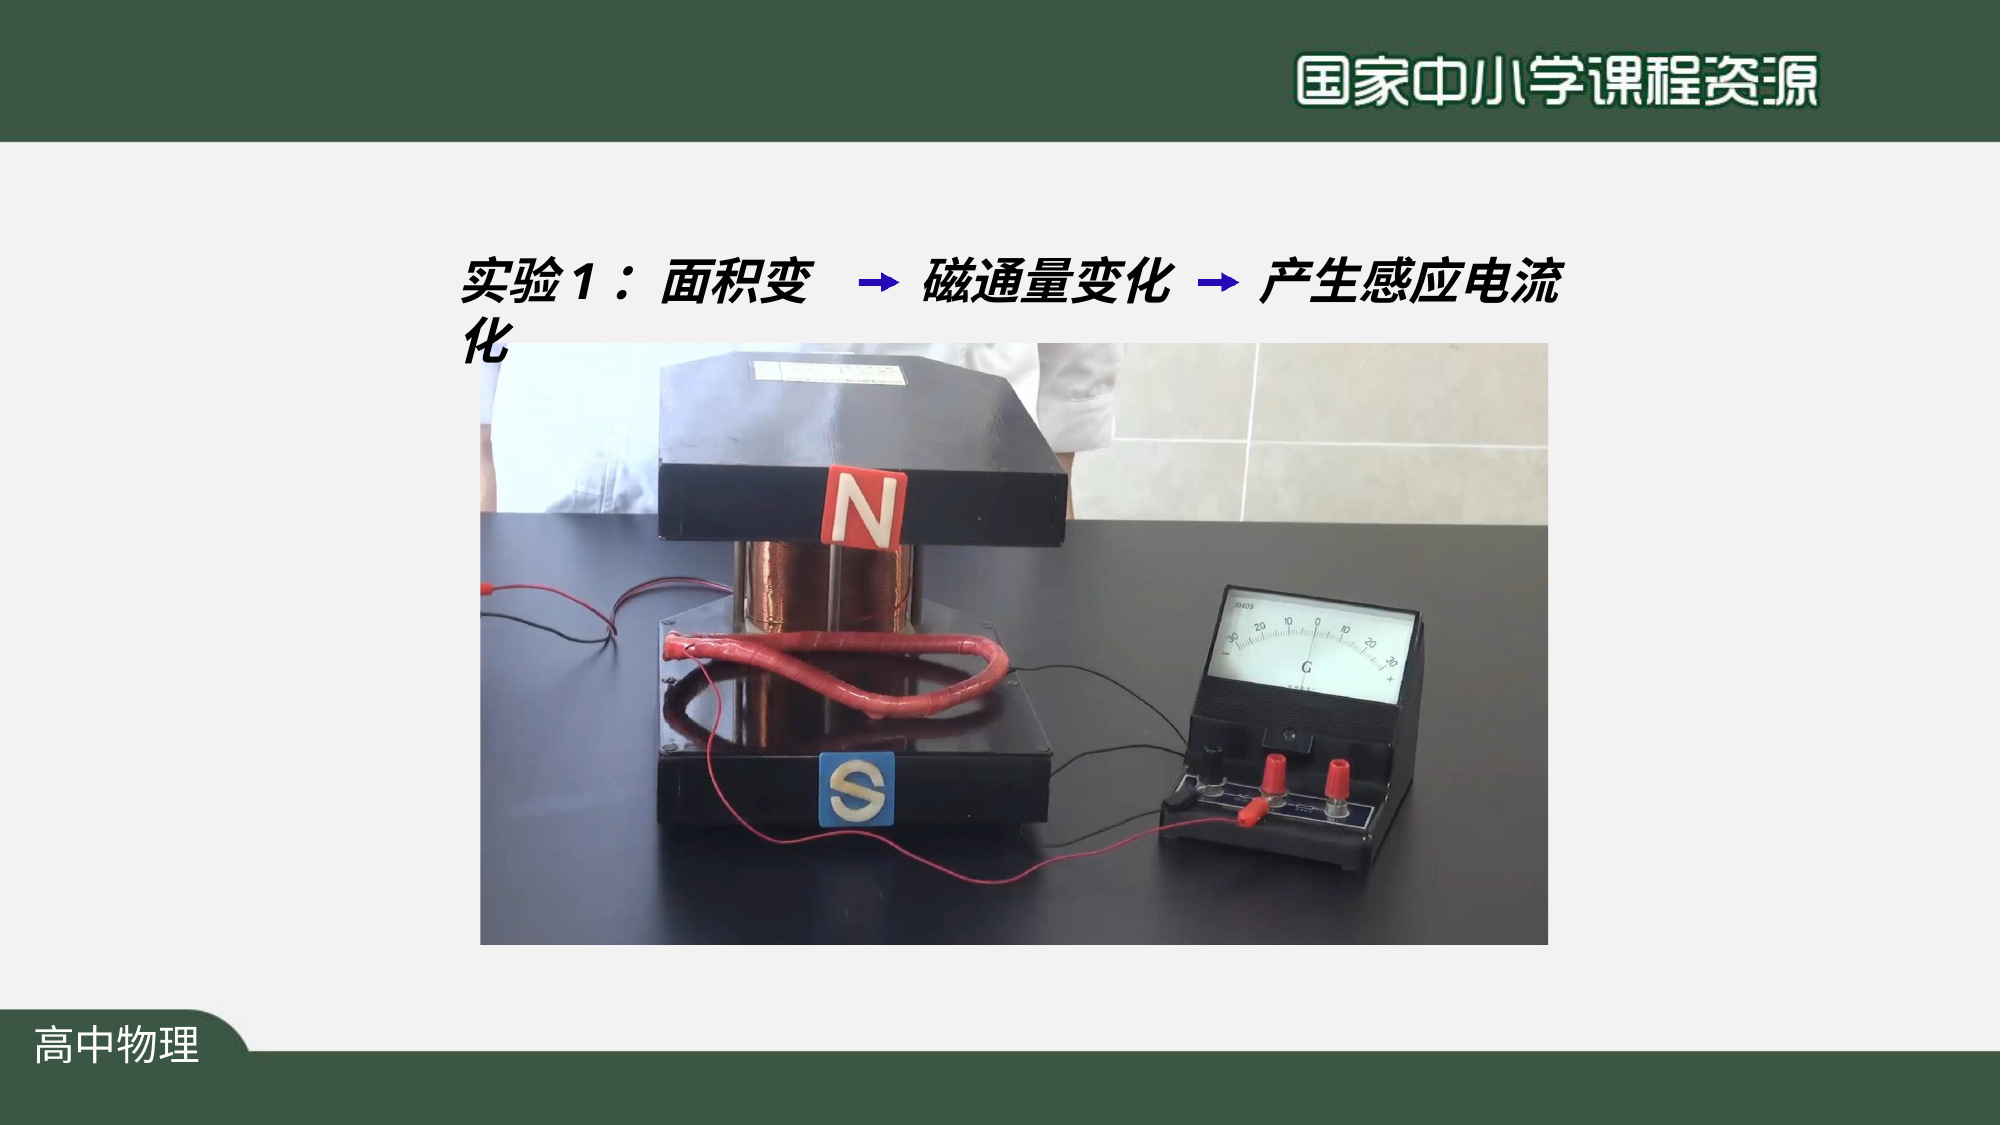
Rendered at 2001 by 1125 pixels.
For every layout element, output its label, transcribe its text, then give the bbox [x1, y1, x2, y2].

text_box [480, 343, 1549, 945]
title 产生感应电流 [1256, 247, 1562, 438]
text_box [1198, 272, 1240, 292]
text_box 实验1：面积变化 [455, 247, 834, 370]
text_box 磁通量变化 [917, 247, 1173, 310]
footer 高中物理 [31, 1013, 202, 1125]
text_box [858, 272, 900, 292]
picture [0, 0, 2000, 1125]
